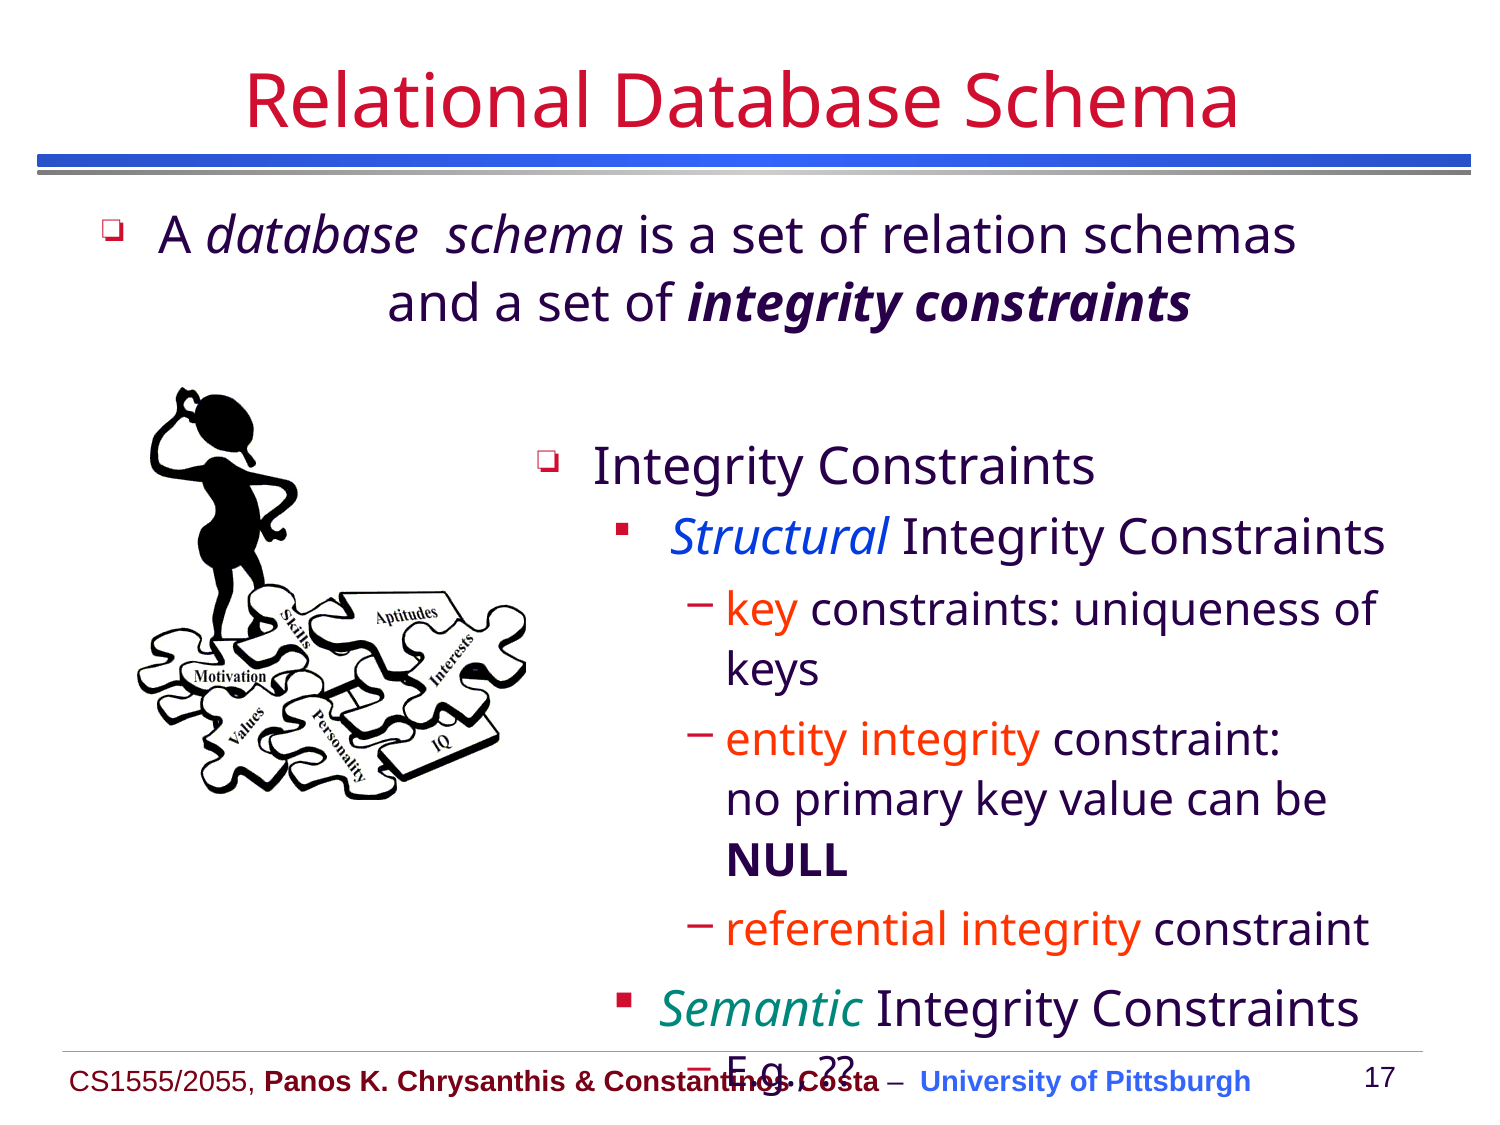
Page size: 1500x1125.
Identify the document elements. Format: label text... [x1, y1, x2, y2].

list Integrity Constraints Structural Integrity Constraints key constraints: uniqueness of keys entity integrity constraint: no primary key value can be NULL referential integrity constraint Semantic Integrity Constraints E.g., ?? [522, 412, 1475, 1025]
title Relational Database Schema [0, 62, 1486, 150]
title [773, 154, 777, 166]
picture [137, 387, 526, 801]
text_box A database schema is a set of relation schemas and a set of integrity constraints [87, 187, 1363, 375]
